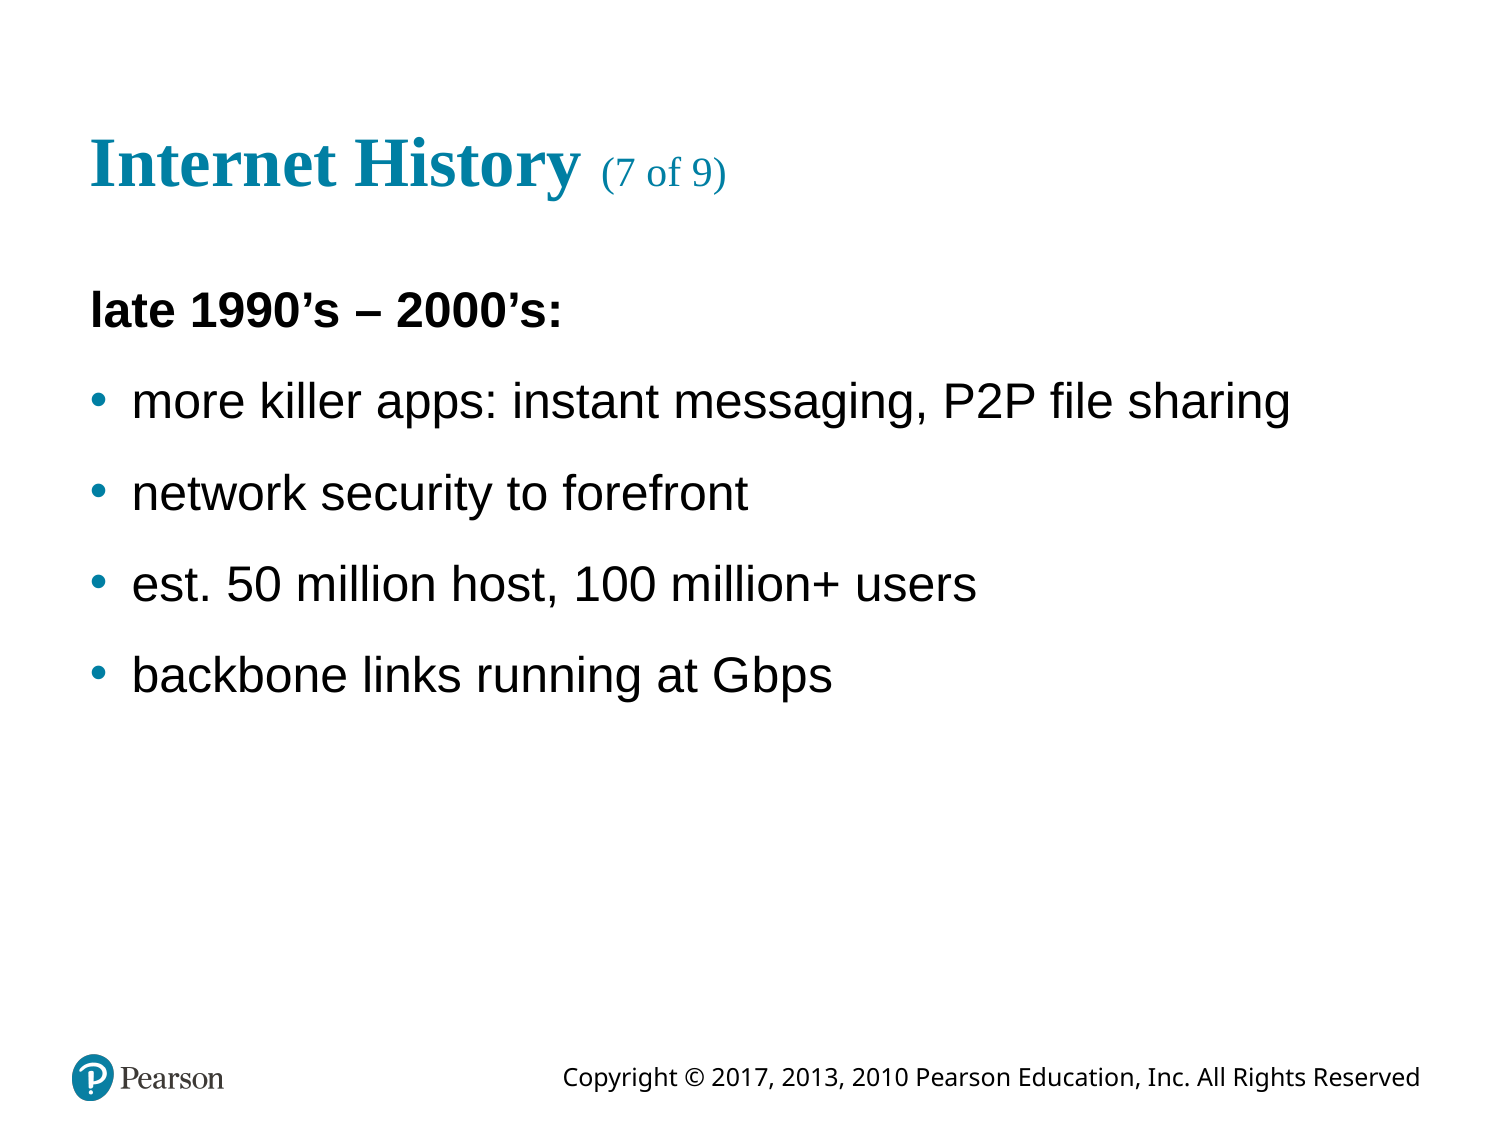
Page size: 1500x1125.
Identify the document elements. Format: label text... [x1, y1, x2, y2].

text_box Internet History (7 of 9) [75, 35, 1425, 216]
picture [72, 1087, 83, 1101]
picture [98, 1054, 224, 1101]
picture [72, 1054, 88, 1070]
text_box late 1990’s – 2000’s: more killer apps: instant messaging, P2P file sharing network security to forefront est. 50 million host, 100 million+ users backbone links running at G b p s [75, 262, 1425, 1005]
picture [80, 1063, 106, 1088]
